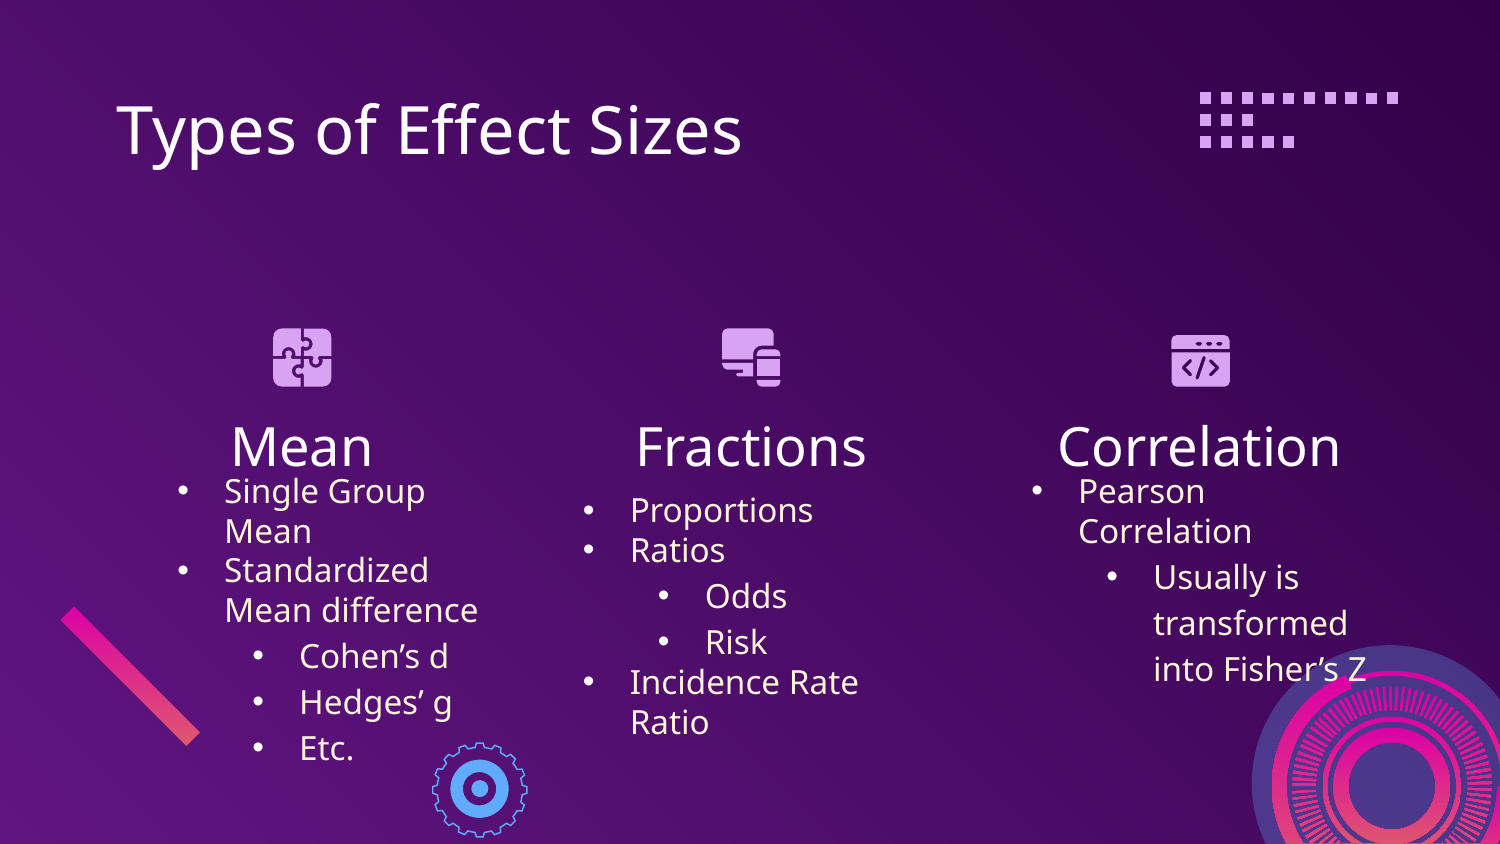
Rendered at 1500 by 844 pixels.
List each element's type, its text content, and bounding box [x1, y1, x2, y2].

title Types of Effect Sizes [101, 72, 1399, 167]
subtitle Single Group Mean Standardized Mean difference Cohen’s d Hedges’ g Etc. [162, 494, 530, 743]
subtitle Correlation [1016, 415, 1384, 475]
subtitle Pearson Correlation Usually is transformed into Fisher’s Z [1016, 480, 1384, 678]
subtitle Mean [118, 415, 486, 475]
subtitle Proportions Ratios Odds Risk Incidence Rate Ratio [567, 474, 935, 756]
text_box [1199, 92, 1399, 148]
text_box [432, 742, 527, 838]
subtitle Fractions [567, 415, 935, 474]
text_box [272, 328, 332, 387]
text_box [60, 606, 201, 747]
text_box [1171, 334, 1230, 387]
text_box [721, 328, 781, 387]
